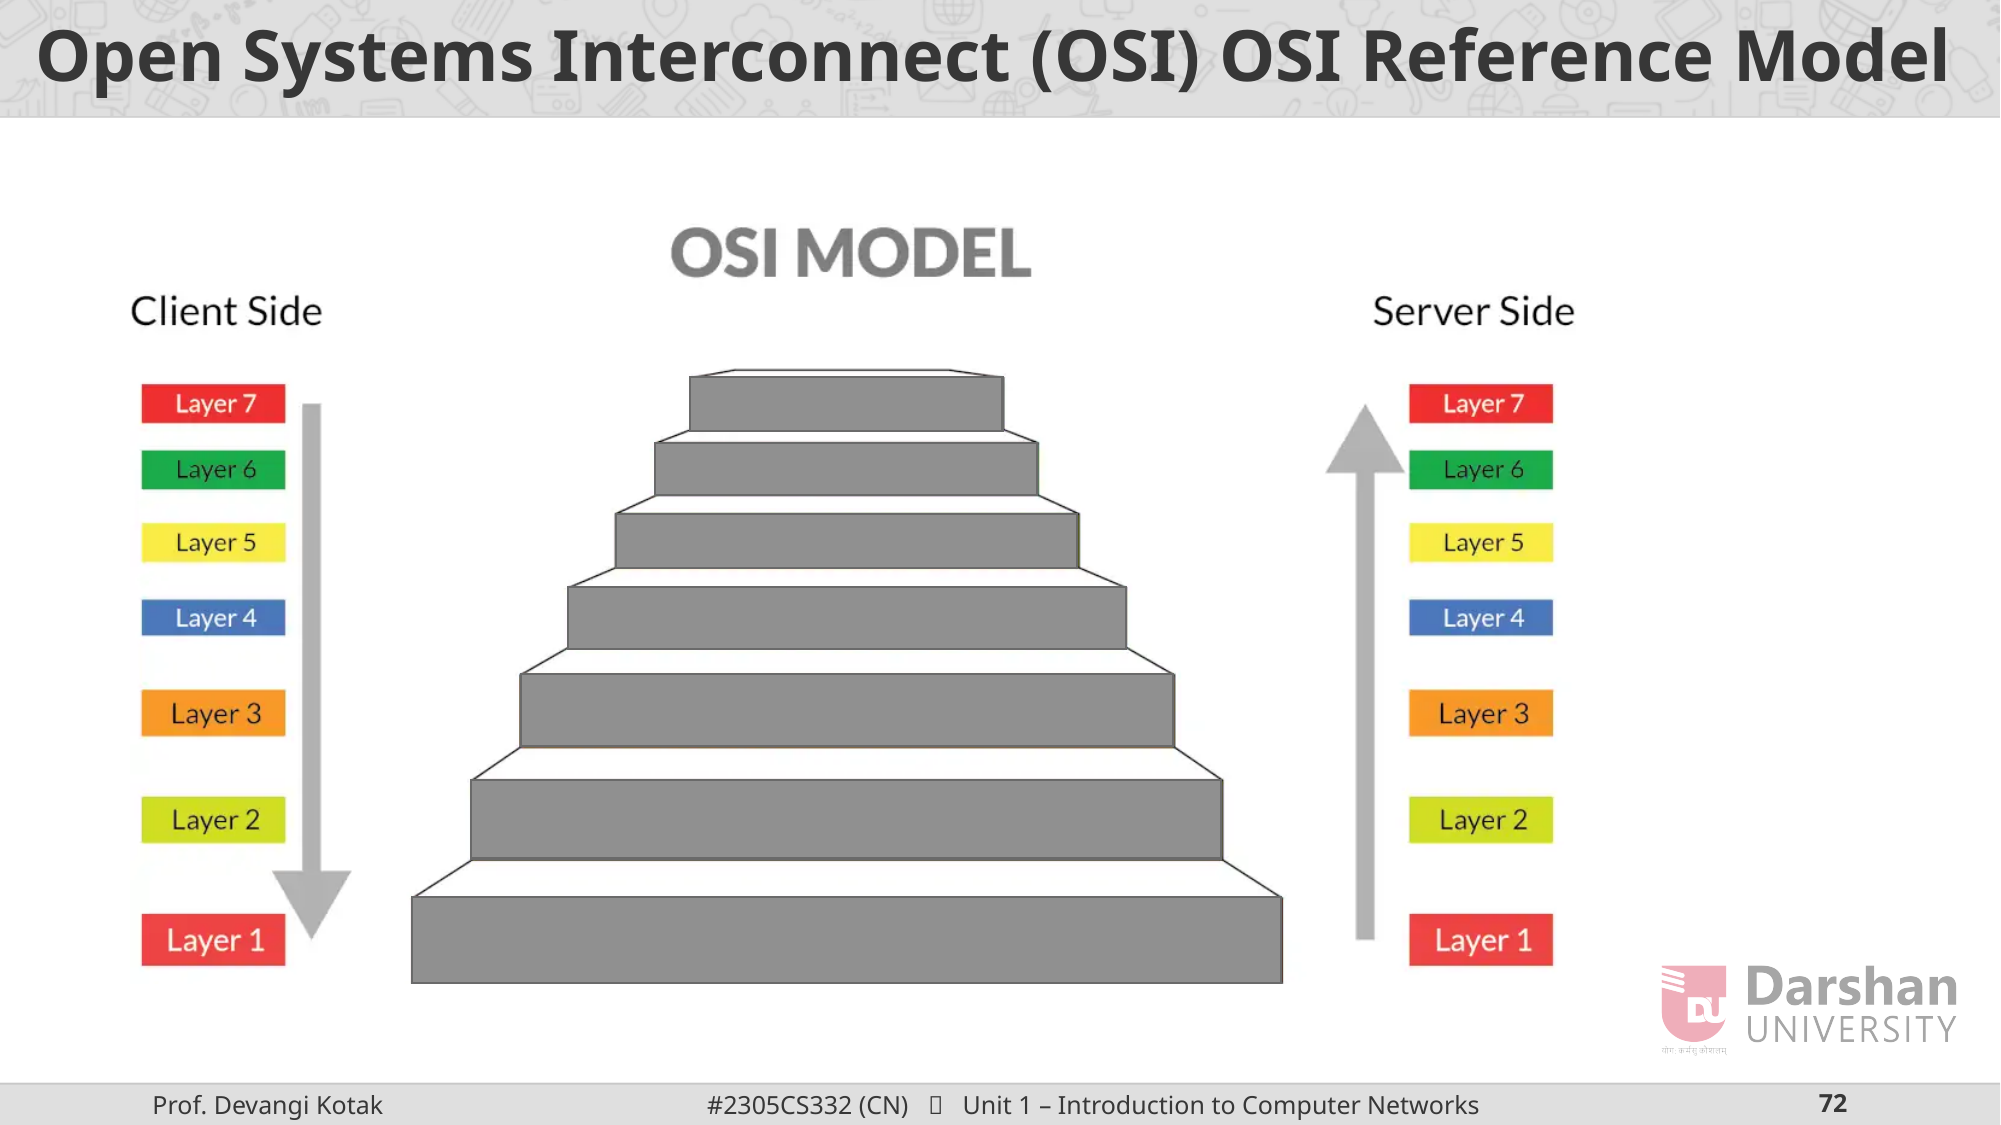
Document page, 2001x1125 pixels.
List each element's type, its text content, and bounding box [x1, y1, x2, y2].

picture [130, 219, 1576, 984]
title Open Systems Interconnect (OSI) OSI Reference Model [0, 0, 2000, 117]
